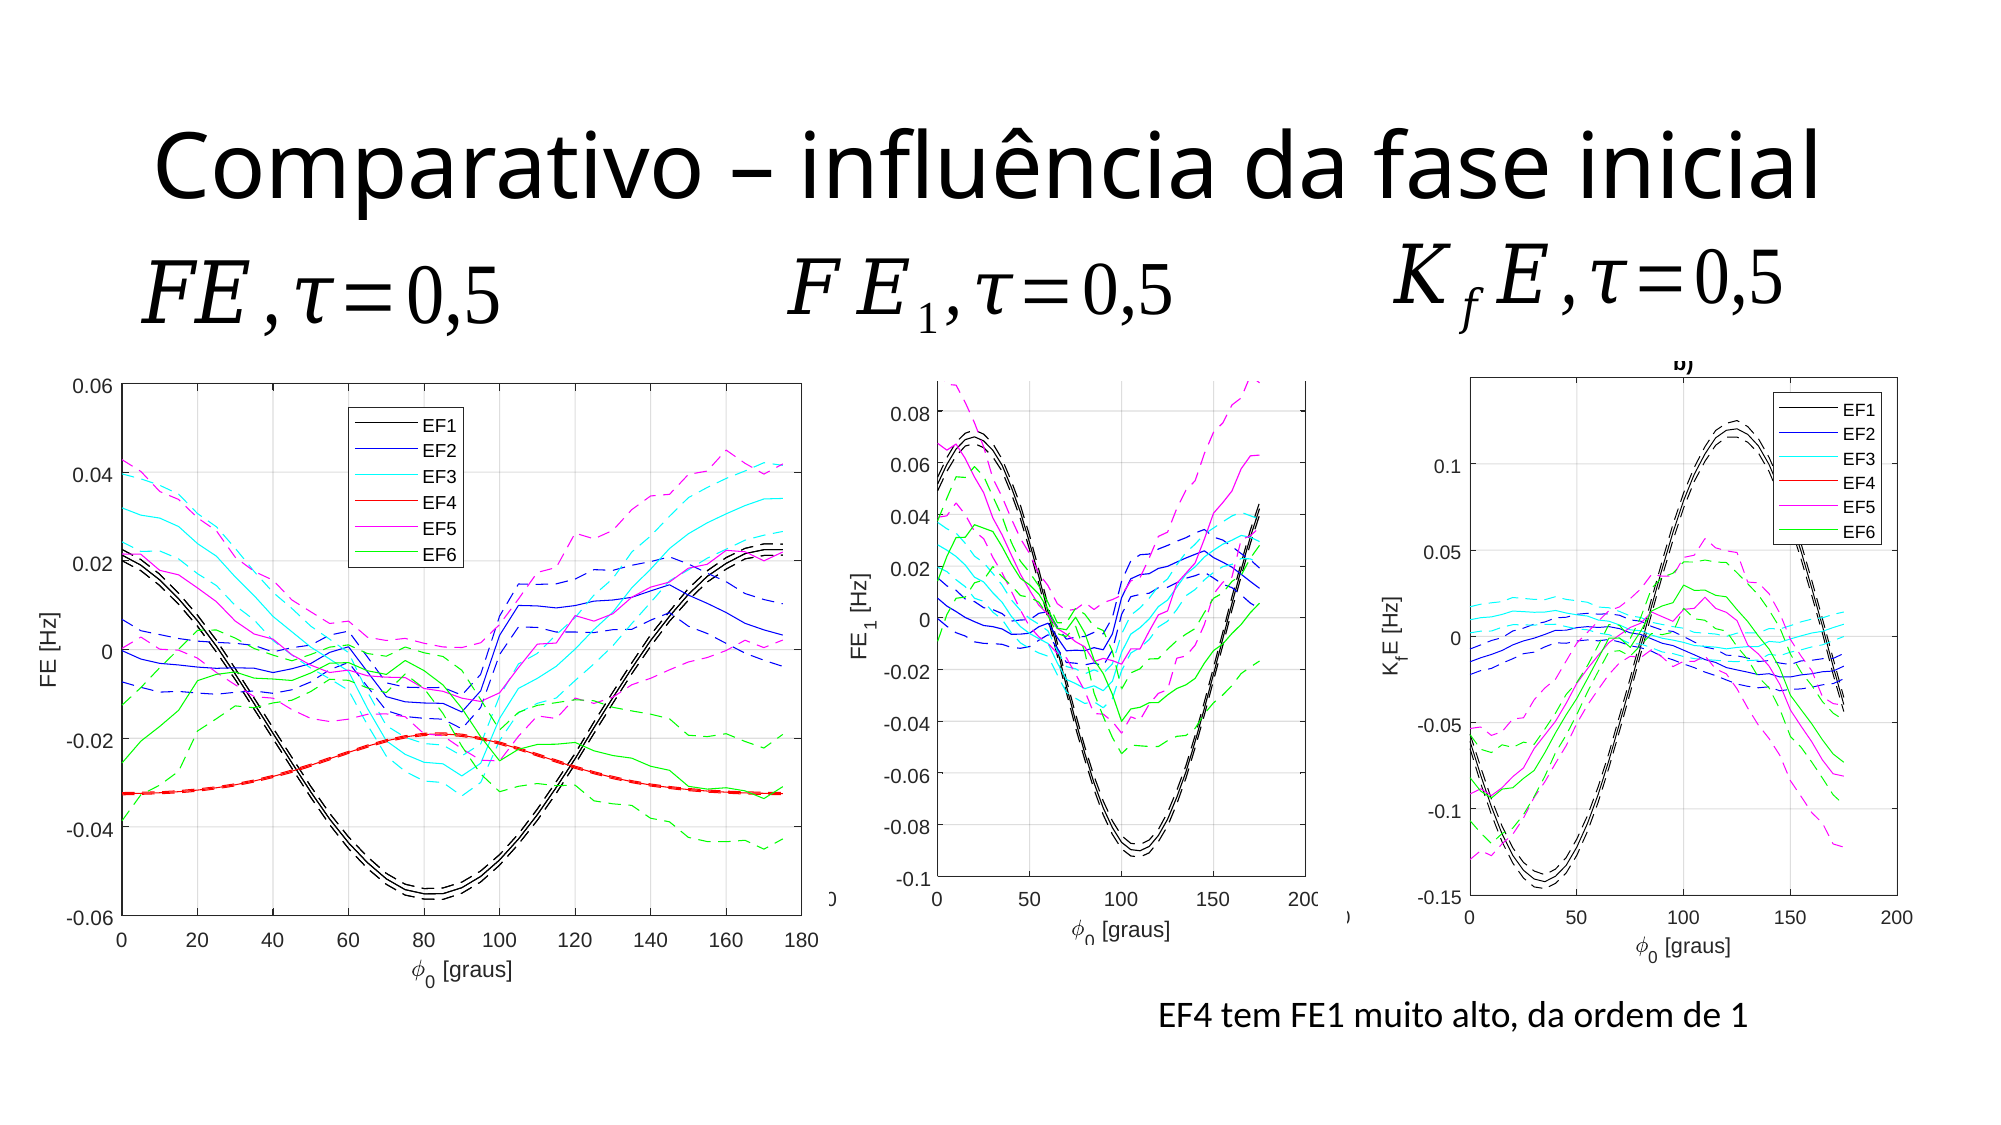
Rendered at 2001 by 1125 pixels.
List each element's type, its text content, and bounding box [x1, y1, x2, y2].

picture [1347, 361, 1913, 964]
picture [8, 334, 1318, 991]
text_box EF4 tem FE1 muito alto, da ordem de 1 [1143, 983, 1765, 1043]
title Comparativo – influência da fase inicial [137, 59, 1863, 278]
